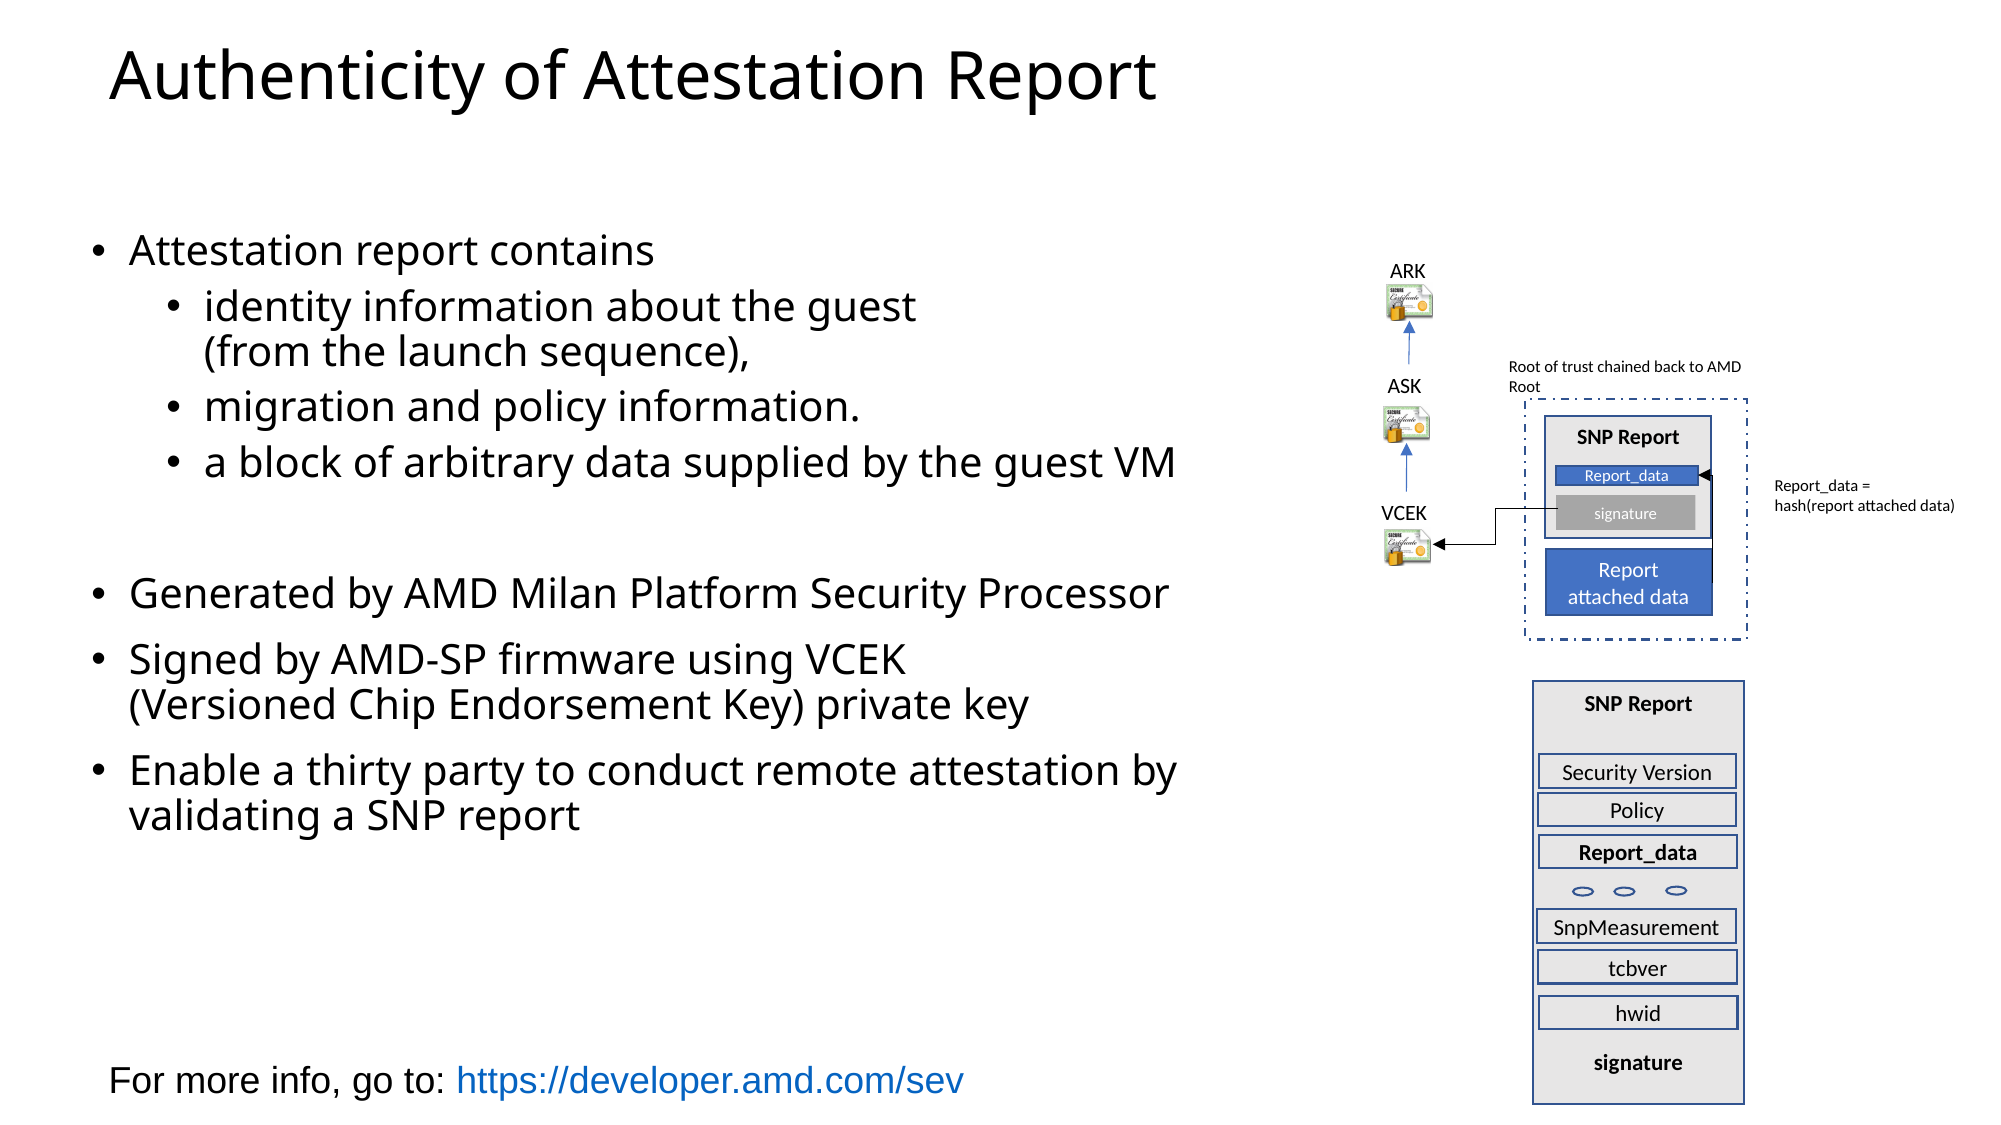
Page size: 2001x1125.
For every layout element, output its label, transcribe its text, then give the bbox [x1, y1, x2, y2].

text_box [1532, 680, 1745, 1104]
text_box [1366, 249, 1758, 640]
text_box For more info, go to: https://developer.amd.com/sev [93, 1048, 1094, 1109]
text_box Report_data = hash(report attached data) [1759, 467, 1976, 522]
list Attestation report contains identity information about the guest (from the launch sequence), migration and policy information. a block of arbitrary data supplied by the guest VM Generated by AMD Milan Platform Security Processor Signed by AMD-SP firmware using VCEK (Versioned Chip Endorsement Key) private key Enable a thirty party to conduct remote attestation by validating a SNP report [76, 222, 1327, 994]
text_box Authenticity of Attestation Report [94, 25, 1693, 120]
